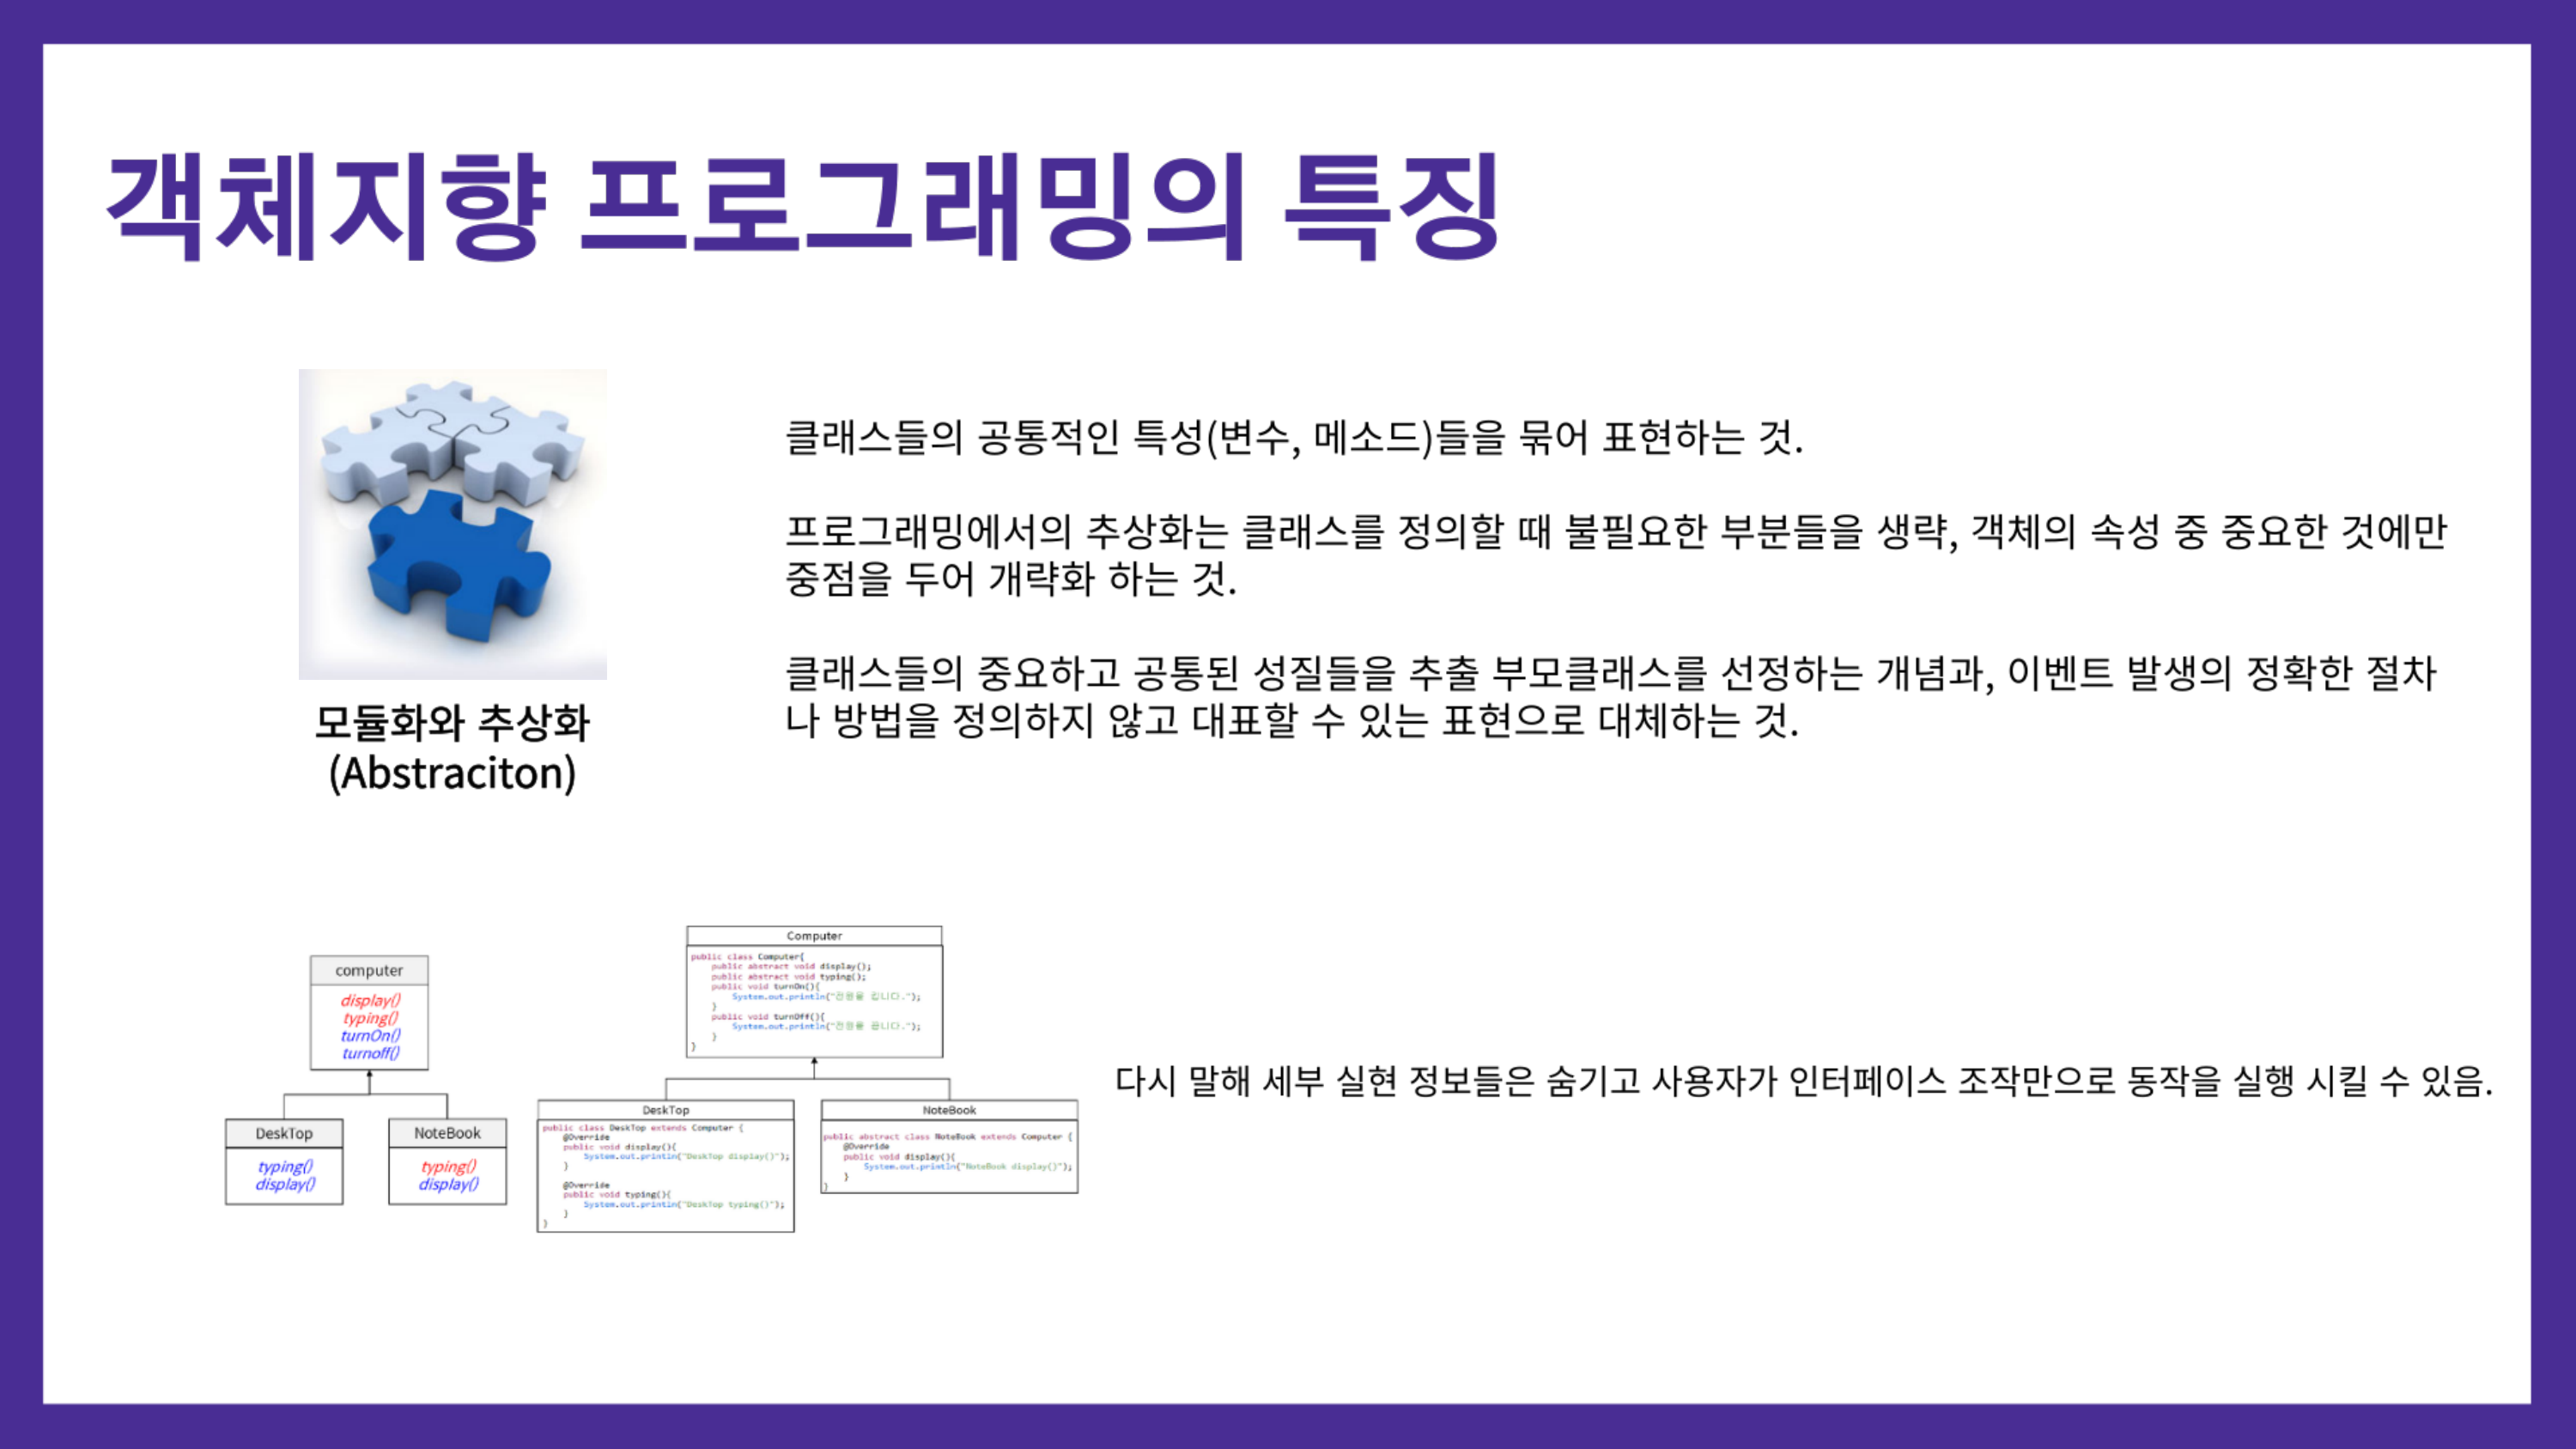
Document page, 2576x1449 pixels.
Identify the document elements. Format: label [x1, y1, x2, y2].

text_box [0, 0, 2576, 1449]
text_box [221, 922, 1086, 1239]
picture [773, 397, 2484, 784]
picture [56, 83, 1617, 394]
picture [1099, 1043, 2538, 1139]
text_box [234, 369, 671, 801]
